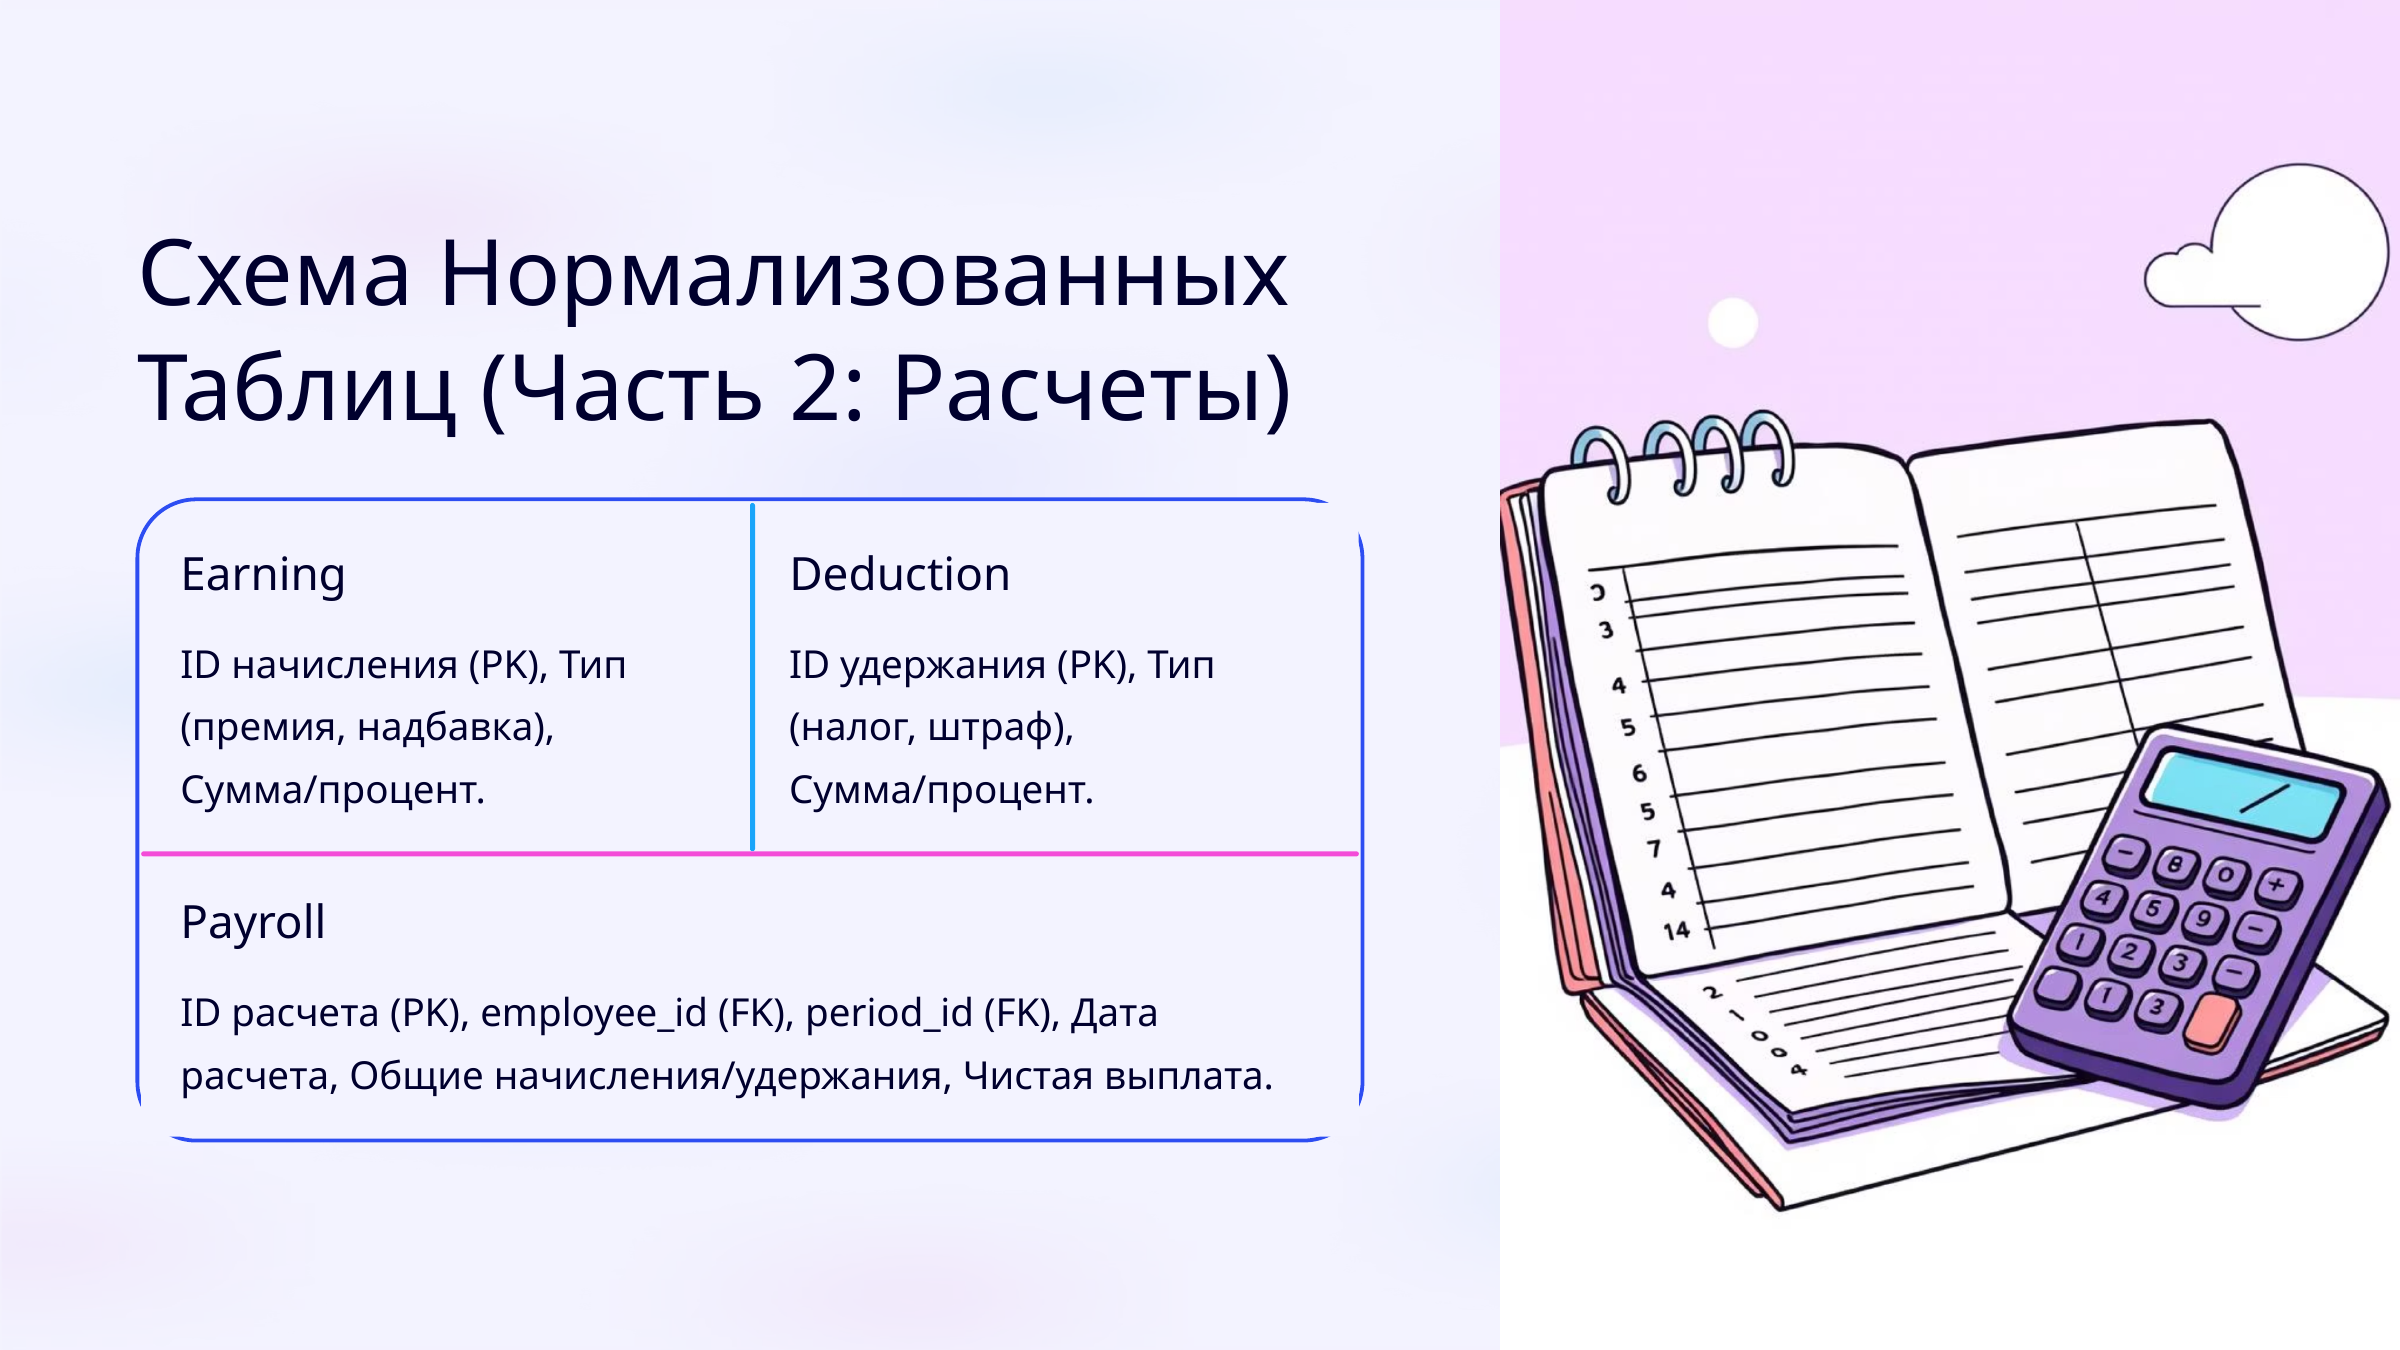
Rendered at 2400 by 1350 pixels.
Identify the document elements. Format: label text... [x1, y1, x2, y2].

text_box [137, 499, 1322, 1103]
text_box Earning [180, 542, 643, 600]
text_box Схема Нормализованных Таблиц (Часть 2: Расчеты) [137, 209, 1363, 441]
text_box Deduction [789, 542, 1252, 600]
text_box Payroll [180, 890, 643, 949]
text_box ID начисления (PK), Тип (премия, надбавка), Сумма/процент. [180, 623, 711, 813]
text_box [141, 502, 750, 851]
text_box [141, 851, 1359, 857]
text_box [753, 502, 1359, 851]
text_box [176, 1137, 1324, 1141]
text_box [141, 856, 1359, 1137]
picture [1499, 0, 2400, 1350]
text_box [750, 502, 756, 851]
text_box ID удержания (PK), Тип (налог, штраф), Сумма/процент. [789, 623, 1320, 750]
text_box ID расчета (PK), employee_id (FK), period_id (FK), Дата расчета, Общие начисления/удержания, Чистая выплата. [180, 971, 1320, 1098]
text_box [1359, 538, 1363, 1102]
